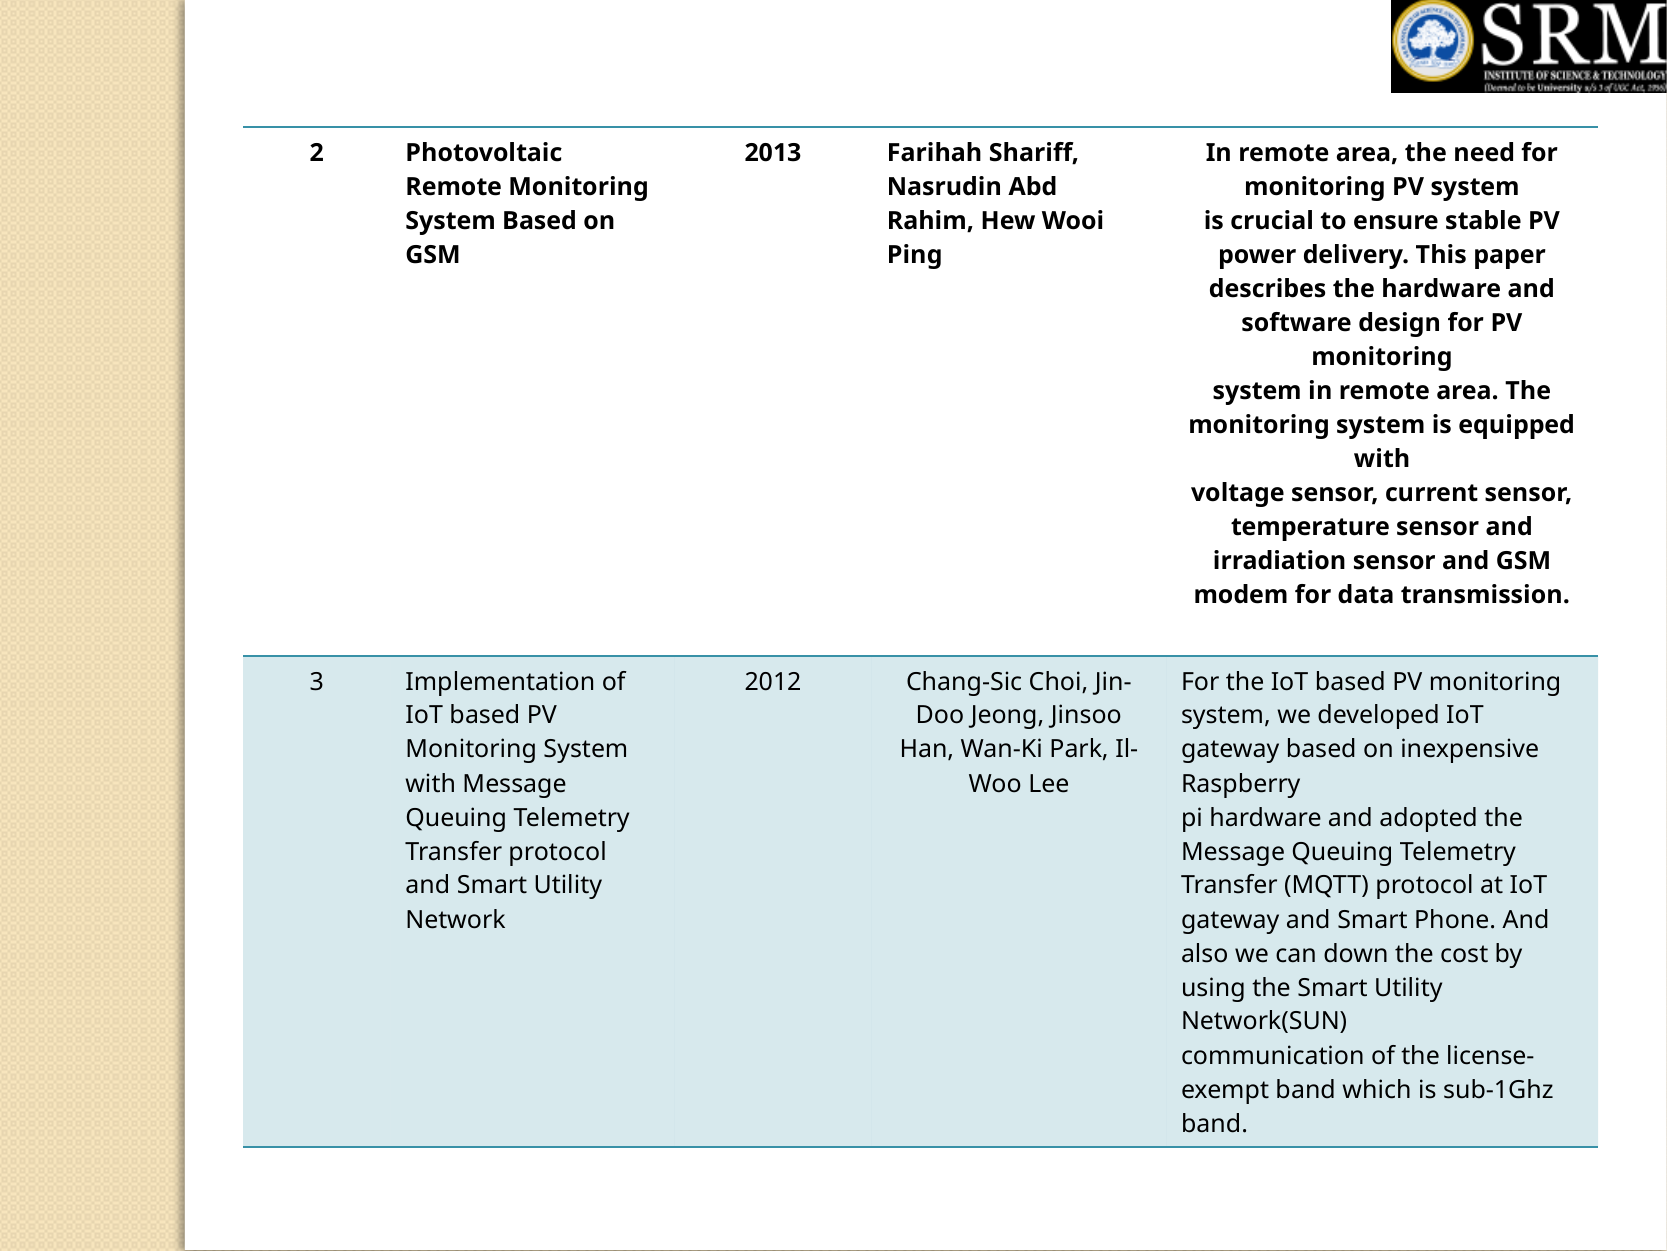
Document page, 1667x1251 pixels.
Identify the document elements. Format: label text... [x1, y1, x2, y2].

picture [1391, 0, 1667, 93]
table_header Photovoltaic Remote Monitoring System Based on GSM [390, 128, 674, 655]
table_header 2 [243, 128, 390, 655]
table_cell Chang-Sic Choi, Jin-Doo Jeong, Jinsoo Han, Wan-Ki Park, Il-Woo Lee [872, 657, 1166, 1146]
table_cell 3 [243, 657, 390, 1146]
table_cell Implementation of IoT based PV Monitoring System with Message Queuing Telemetry Transfer protocol and Smart Utility Network [390, 657, 674, 1146]
table_header In remote area, the need for monitoring PV system is crucial to ensure stable PV power delivery. This paper describes the hardware and software design for PV monitoring system in remote area. The monitoring system is equipped with voltage sensor, current sensor, temperature sensor and irradiation sensor and GSM modem for data transmission. [1166, 128, 1598, 655]
table_cell For the IoT based PV monitoring system, we developed IoT gateway based on inexpensive Raspberry pi hardware and adopted the Message Queuing Telemetry Transfer (MQTT) protocol at IoT gateway and Smart Phone. And also we can down the cost by using the Smart Utility Network(SUN) communication of the license-exempt band which is sub-1Ghz band. [1166, 657, 1598, 1146]
table_header Farihah Shariff, Nasrudin Abd Rahim, Hew Wooi Ping [872, 128, 1166, 655]
table_header 2013 [674, 128, 872, 655]
table_cell 2012 [674, 657, 872, 1146]
